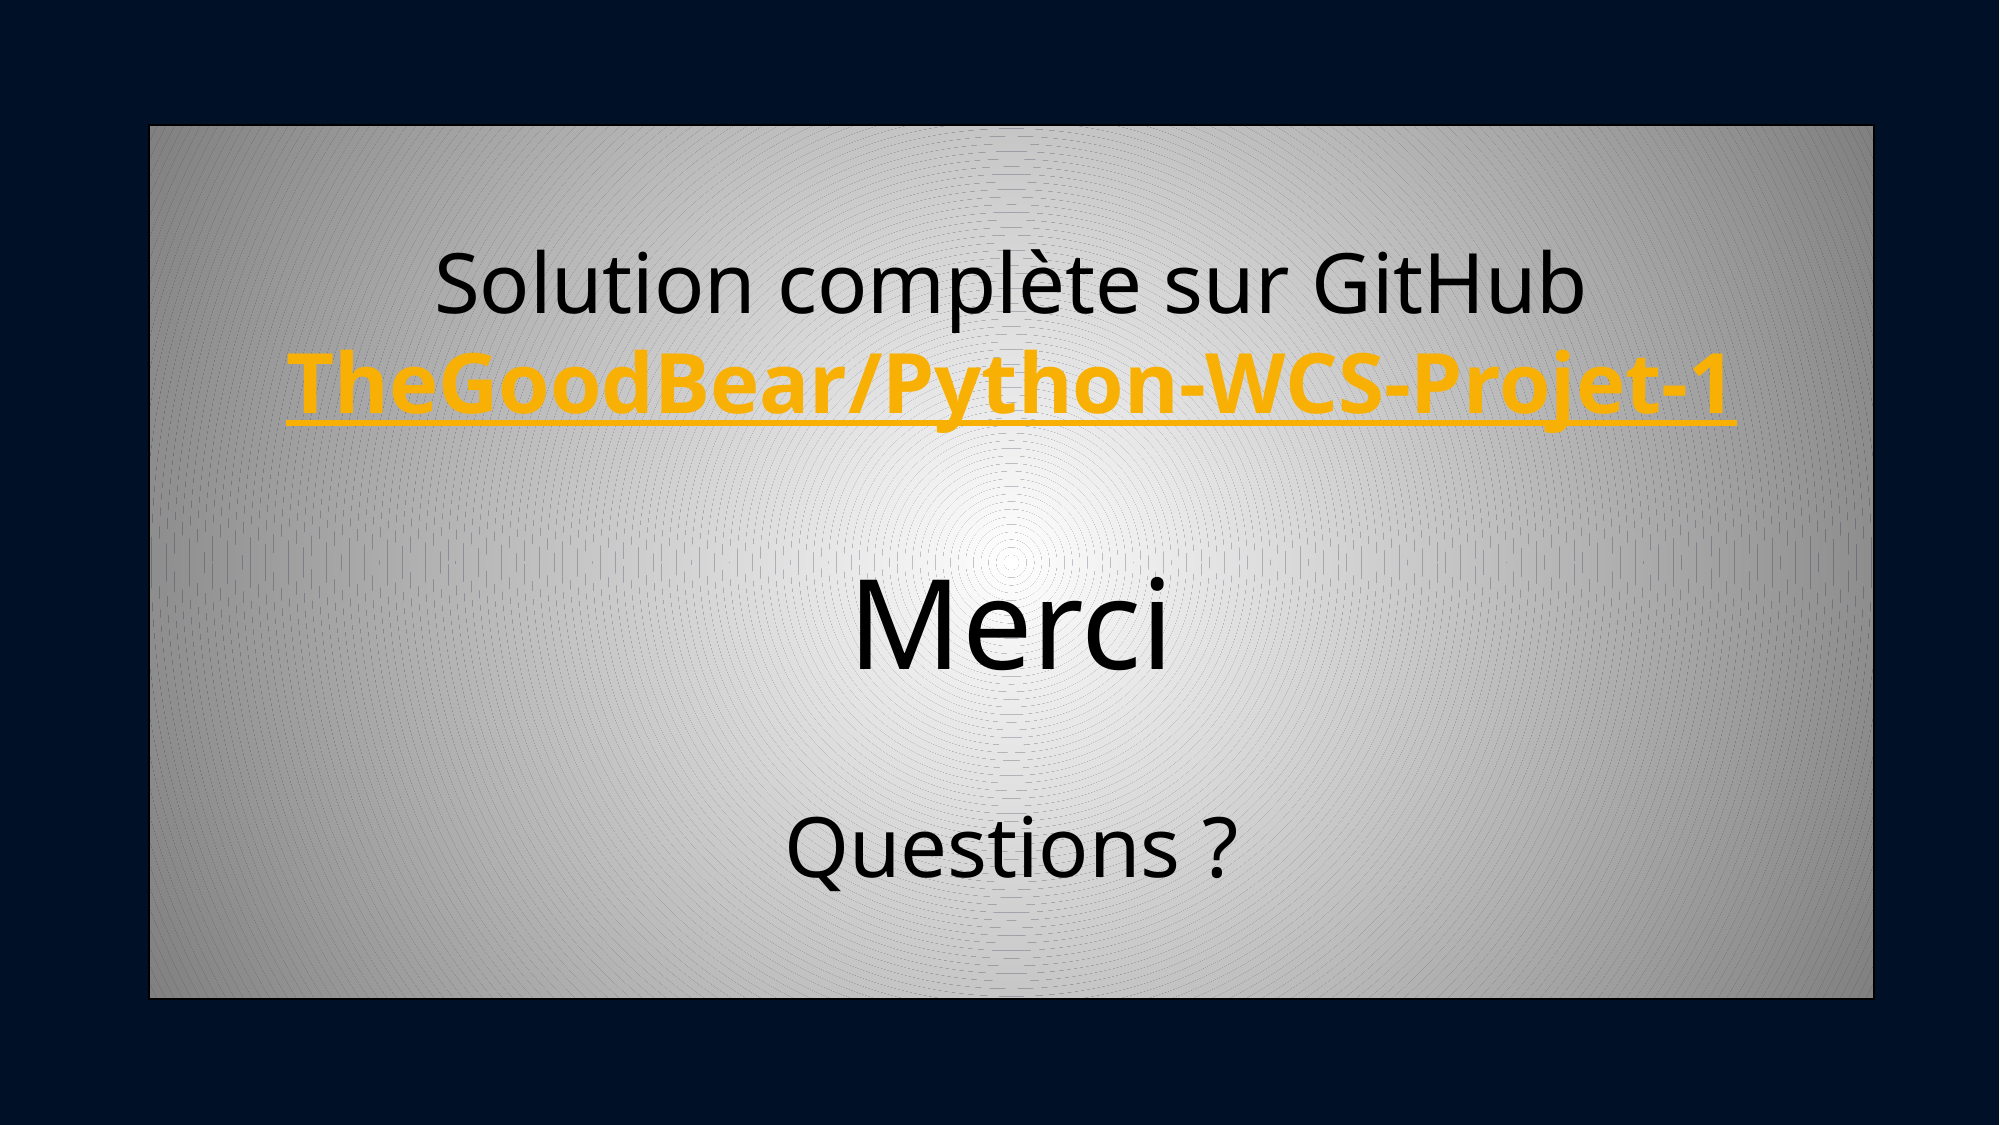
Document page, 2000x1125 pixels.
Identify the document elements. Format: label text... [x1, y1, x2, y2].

text_box Solution complète sur GitHub TheGoodBear/Python-WCS-Projet-1 Merci Questions ? [148, 124, 1875, 1000]
